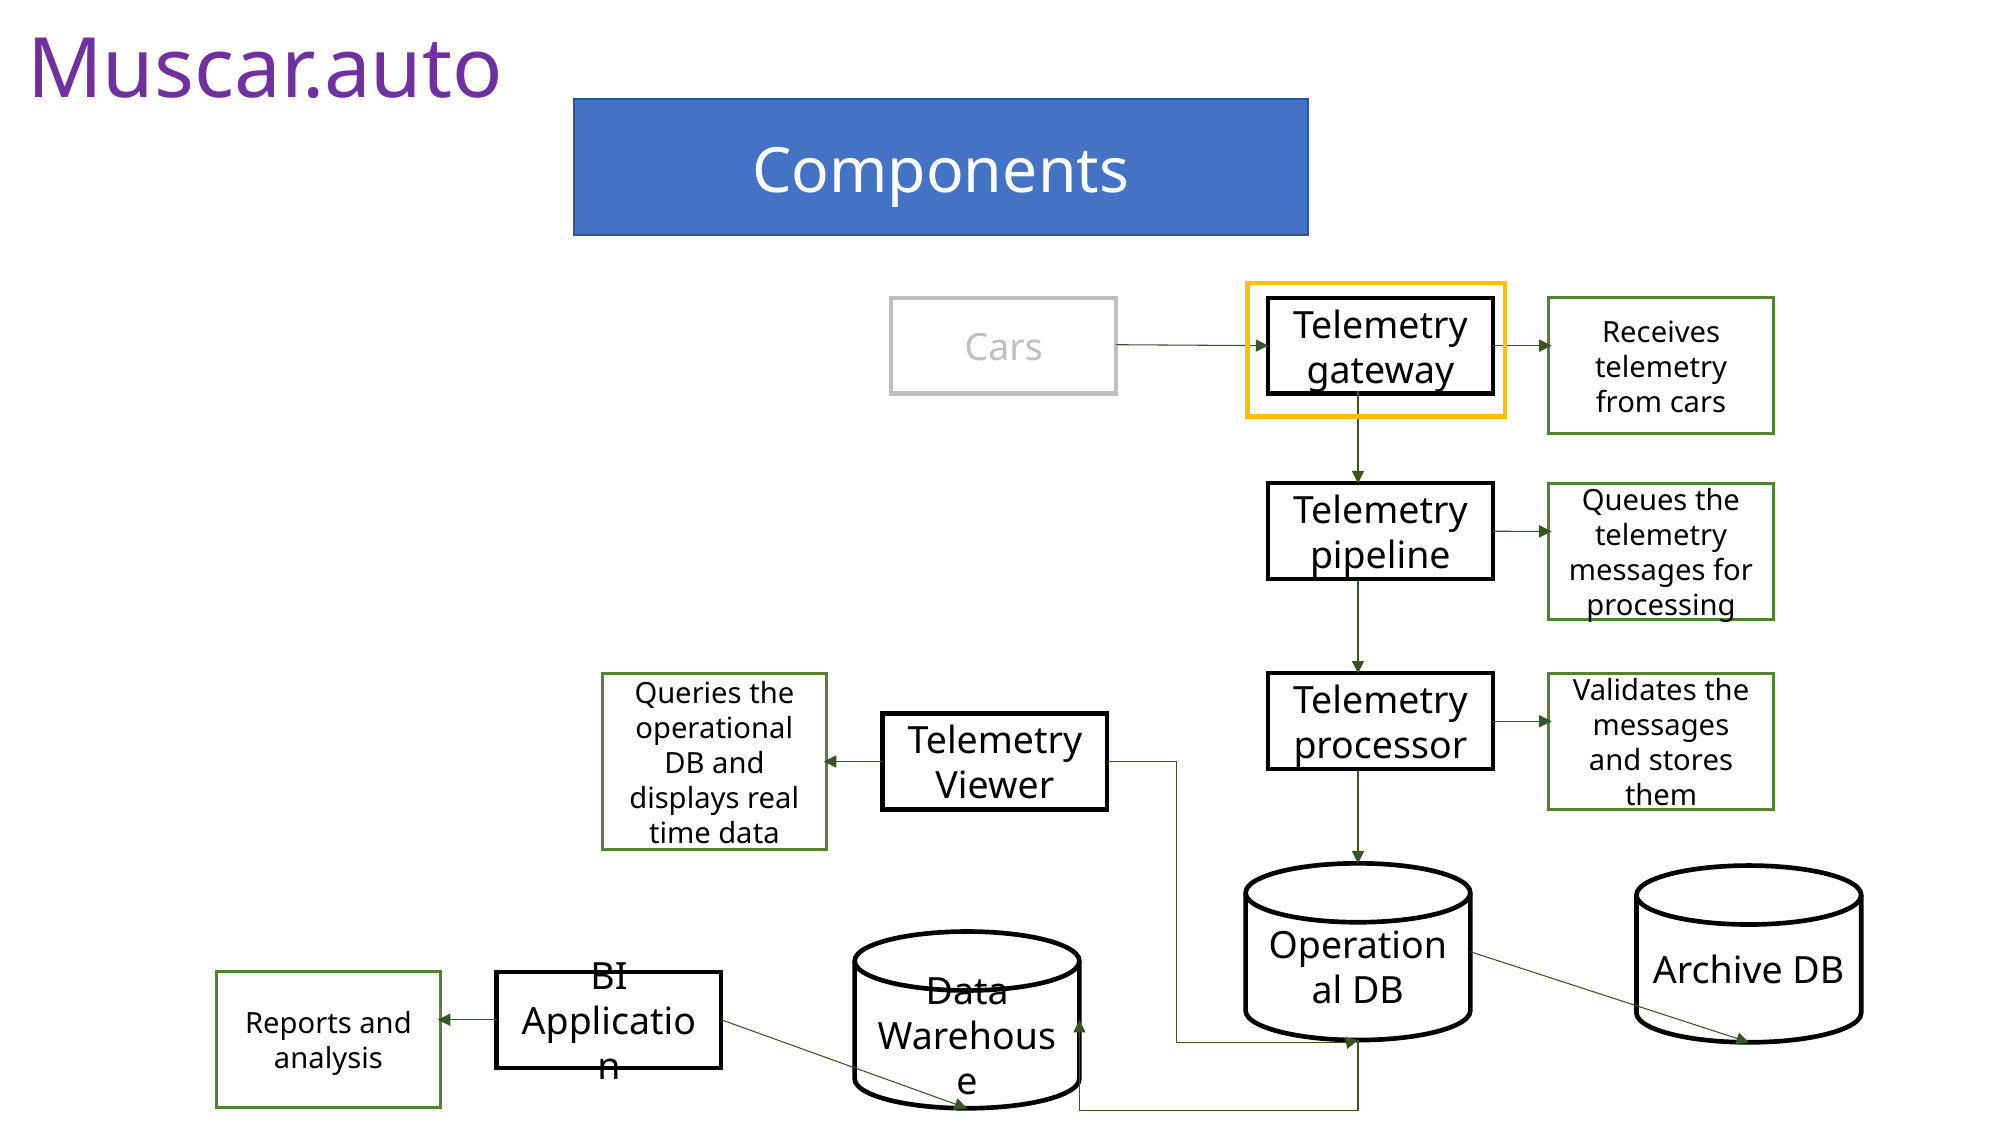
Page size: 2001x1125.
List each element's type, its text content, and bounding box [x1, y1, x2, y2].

text_box BI Application [496, 971, 722, 1069]
text_box Queues the telemetry messages for processing [1548, 482, 1774, 620]
text_box Data Warehouse [853, 930, 1079, 1110]
text_box Operational DB [1246, 862, 1472, 1042]
text_box Reports and analysis [215, 971, 442, 1109]
text_box Components [573, 98, 1309, 236]
text_box Muscar.auto [12, 12, 853, 129]
text_box Validates the messages and stores them [1548, 672, 1774, 810]
text_box Receives telemetry from cars [1548, 297, 1774, 435]
text_box Telemetry pipeline [1267, 482, 1494, 580]
text_box Telemetry processor [1267, 672, 1494, 770]
text_box Telemetry Viewer [881, 713, 1108, 810]
text_box Queries the operational DB and displays real time data [601, 672, 828, 851]
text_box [1079, 951, 1246, 1020]
text_box Cars [890, 297, 1117, 395]
text_box Archive DB [1635, 864, 1863, 1044]
text_box [1246, 282, 1506, 417]
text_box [1107, 761, 1246, 951]
